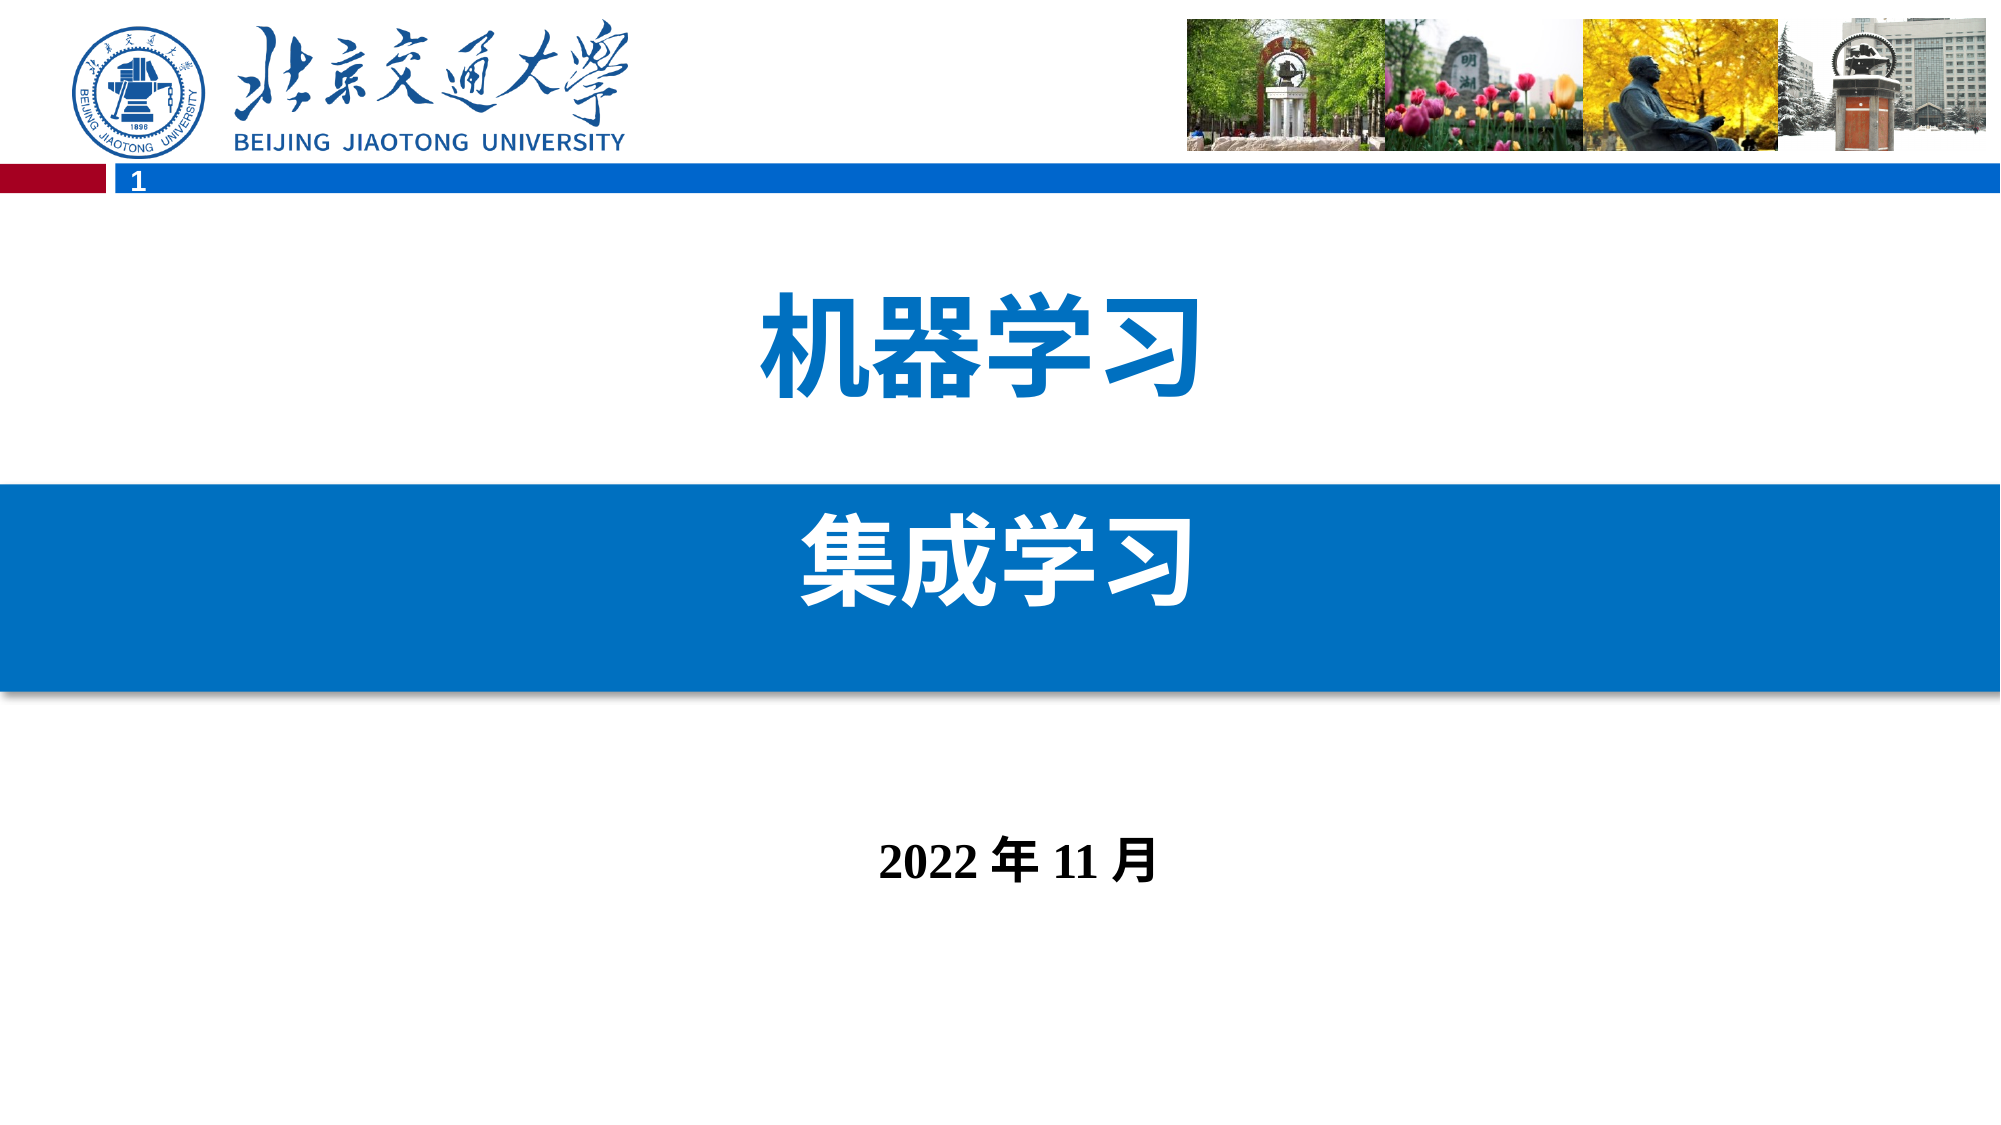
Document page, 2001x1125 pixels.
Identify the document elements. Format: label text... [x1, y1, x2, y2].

picture [1187, 18, 1986, 151]
picture [72, 19, 628, 159]
text_box 2022年11月 [818, 820, 1222, 896]
title 集成学习 [0, 484, 2000, 692]
text_box 机器学习 [478, 268, 1489, 419]
